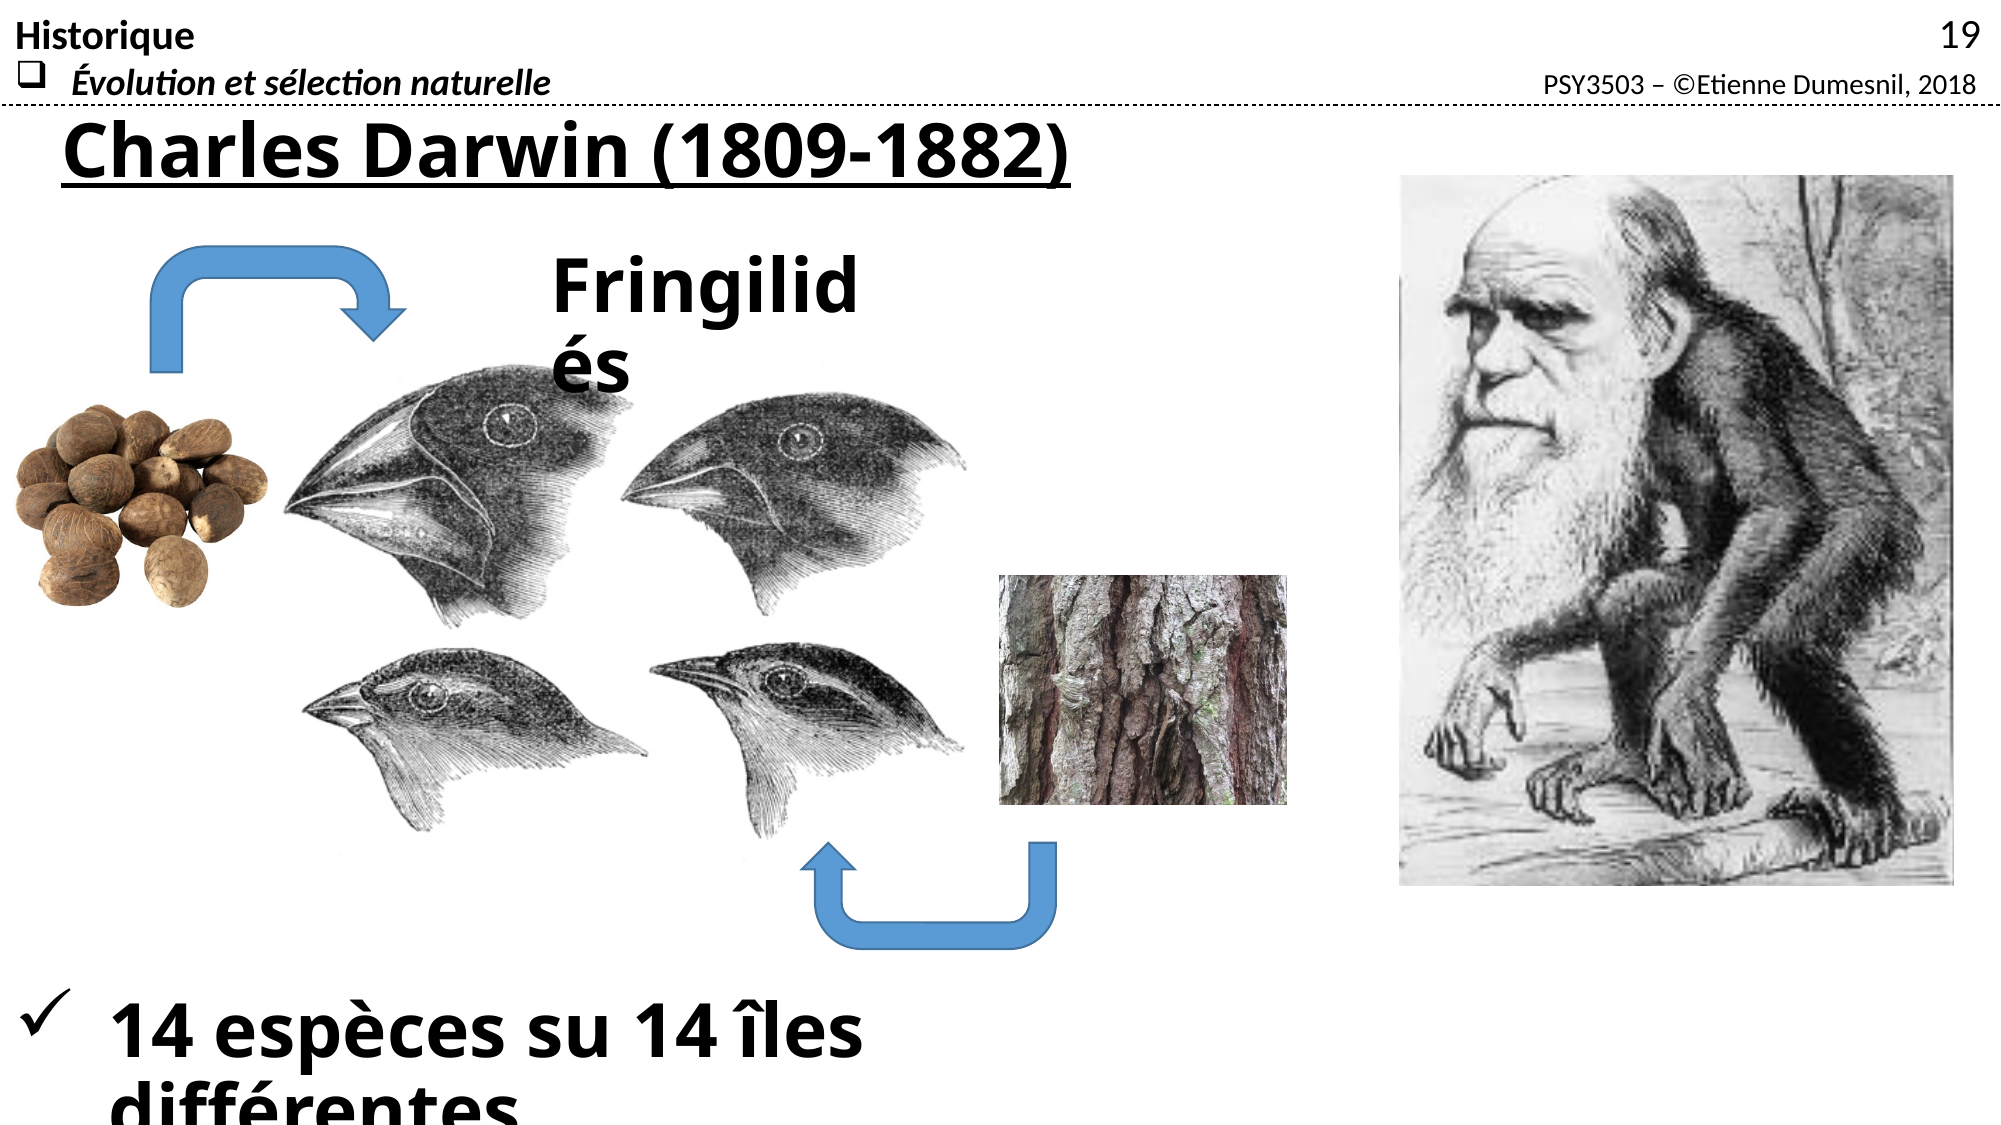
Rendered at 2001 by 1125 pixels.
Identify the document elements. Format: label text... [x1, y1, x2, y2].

text_box 14 espèces su 14 îles différentes [0, 985, 1167, 1112]
picture [274, 344, 967, 886]
picture [999, 575, 1287, 805]
picture [13, 359, 268, 614]
text_box Fringilidés [535, 239, 910, 344]
text_box Historique Évolution et sélection naturelle [0, 0, 1530, 105]
text_box [813, 841, 1057, 951]
text_box Charles Darwin (1809-1882) [46, 104, 2000, 1125]
text_box [149, 245, 408, 359]
picture [1398, 175, 1954, 886]
